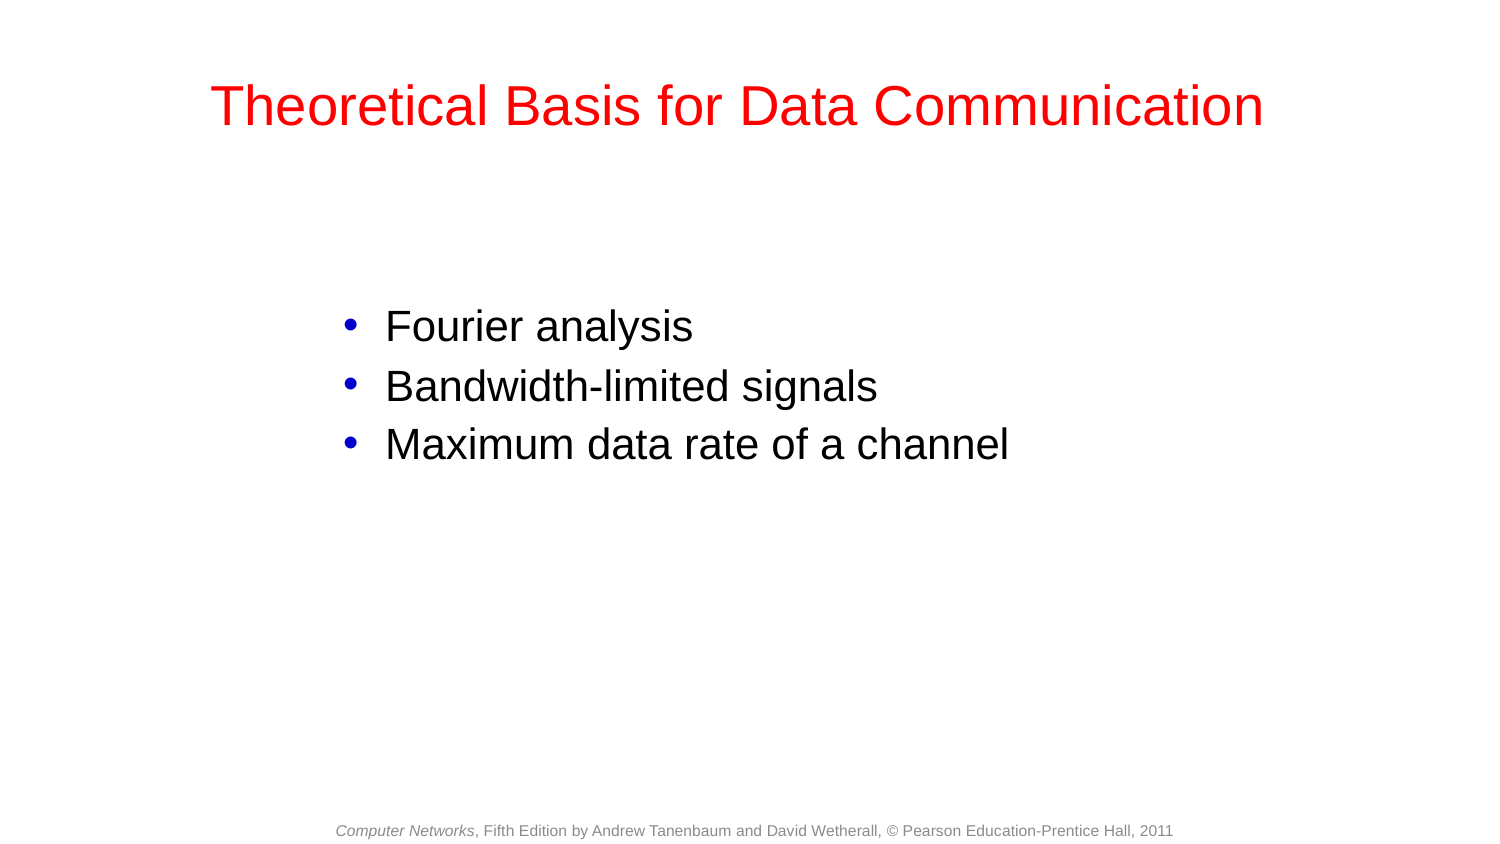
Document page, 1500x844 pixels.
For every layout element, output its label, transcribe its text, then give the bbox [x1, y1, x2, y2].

title Theoretical Basis for Data Communication [62, 37, 1413, 169]
footer Computer Networks, Fifth Edition by Andrew Tanenbaum and David Wetherall, © Pearson Education-Prentice Hall, 2011 [224, 815, 1285, 844]
list Fourier analysis Bandwidth-limited signals Maximum data rate of a channel [328, 290, 1257, 754]
